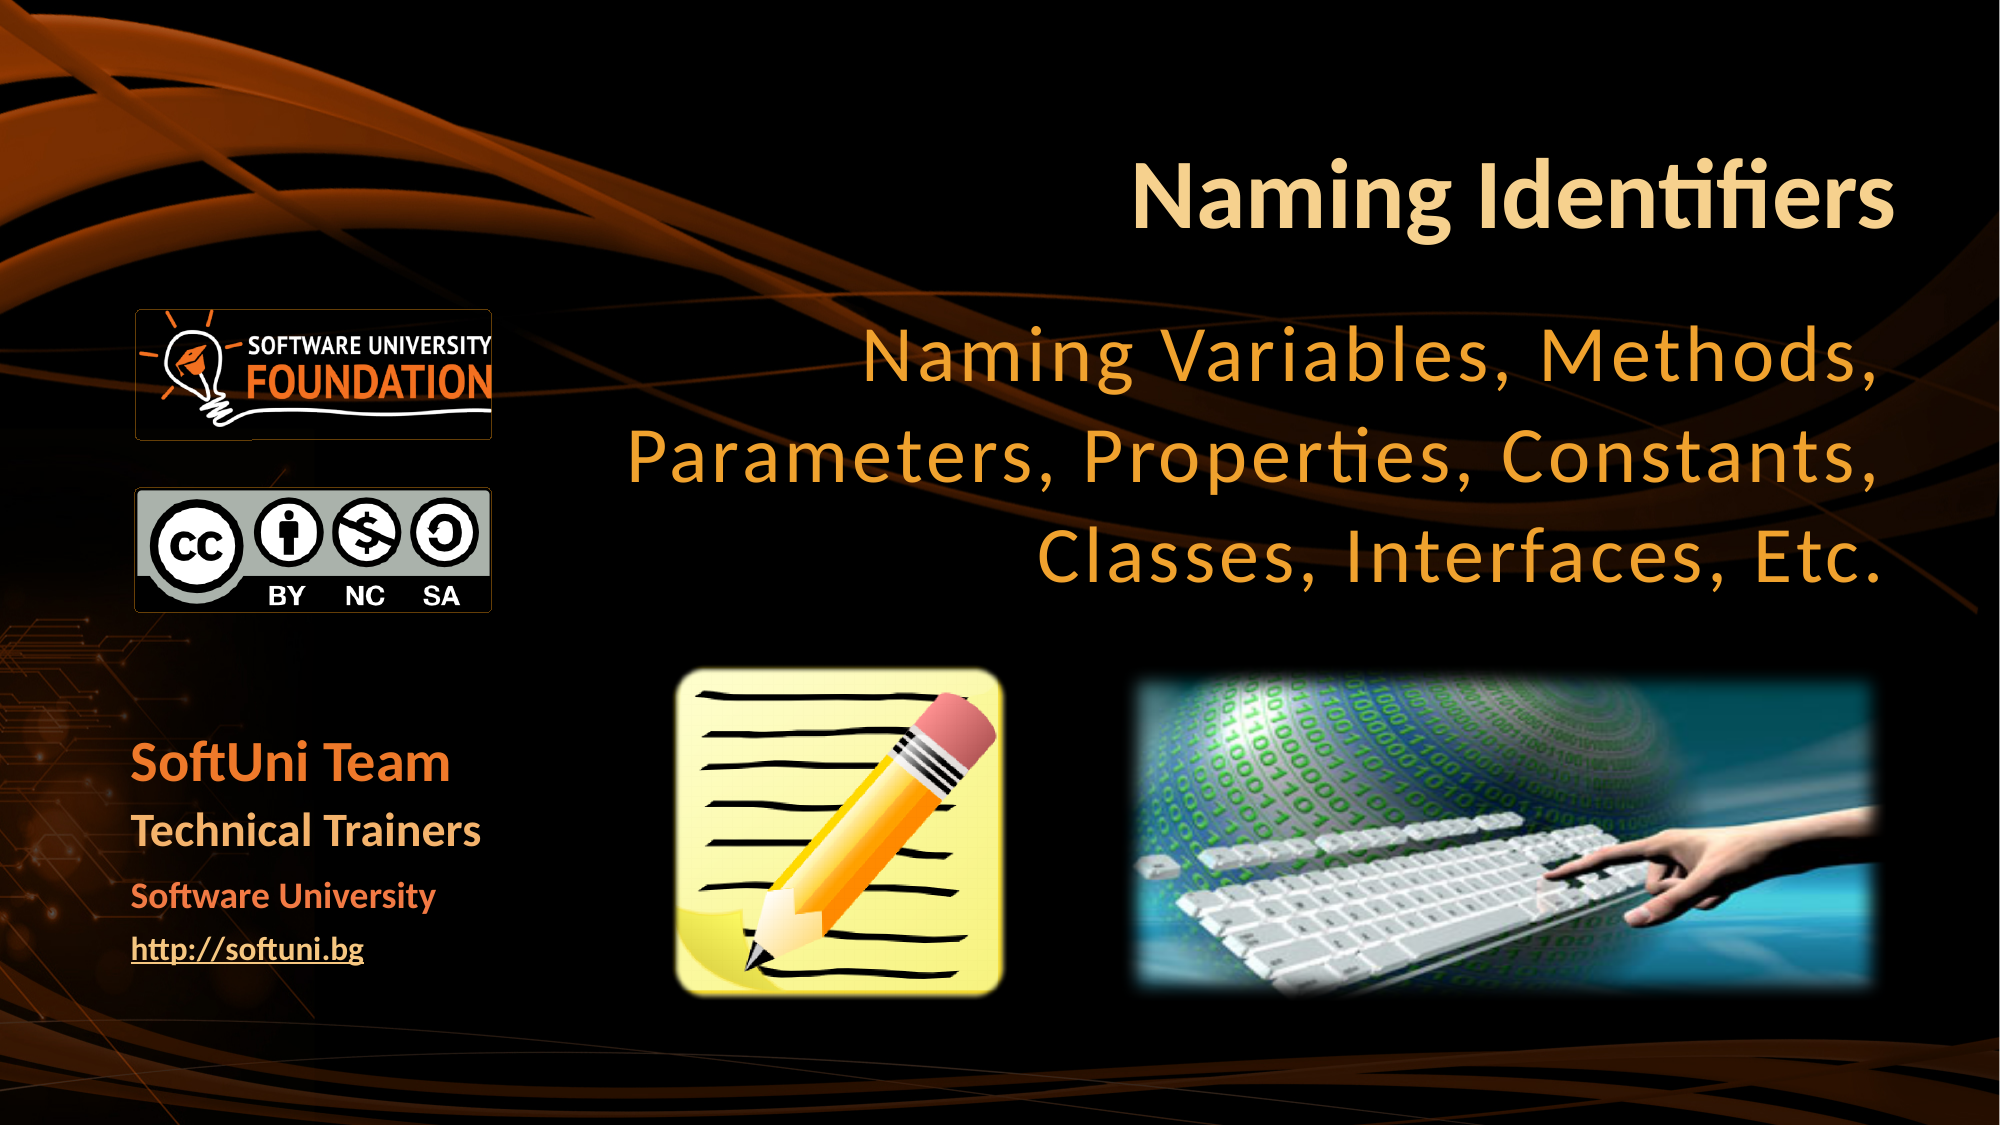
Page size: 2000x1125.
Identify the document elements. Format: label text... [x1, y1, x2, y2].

list SoftUni Team [124, 712, 648, 789]
subtitle Naming Variables, Methods, Parameters, Properties, Constants, Classes, Interfaces, Etc. [574, 297, 1886, 600]
picture [0, 0, 2000, 1125]
list Technical Trainers [124, 789, 648, 862]
list Software University [124, 862, 648, 918]
list http://softuni.bg [124, 918, 648, 973]
title Naming Identifiers [574, 99, 1898, 293]
